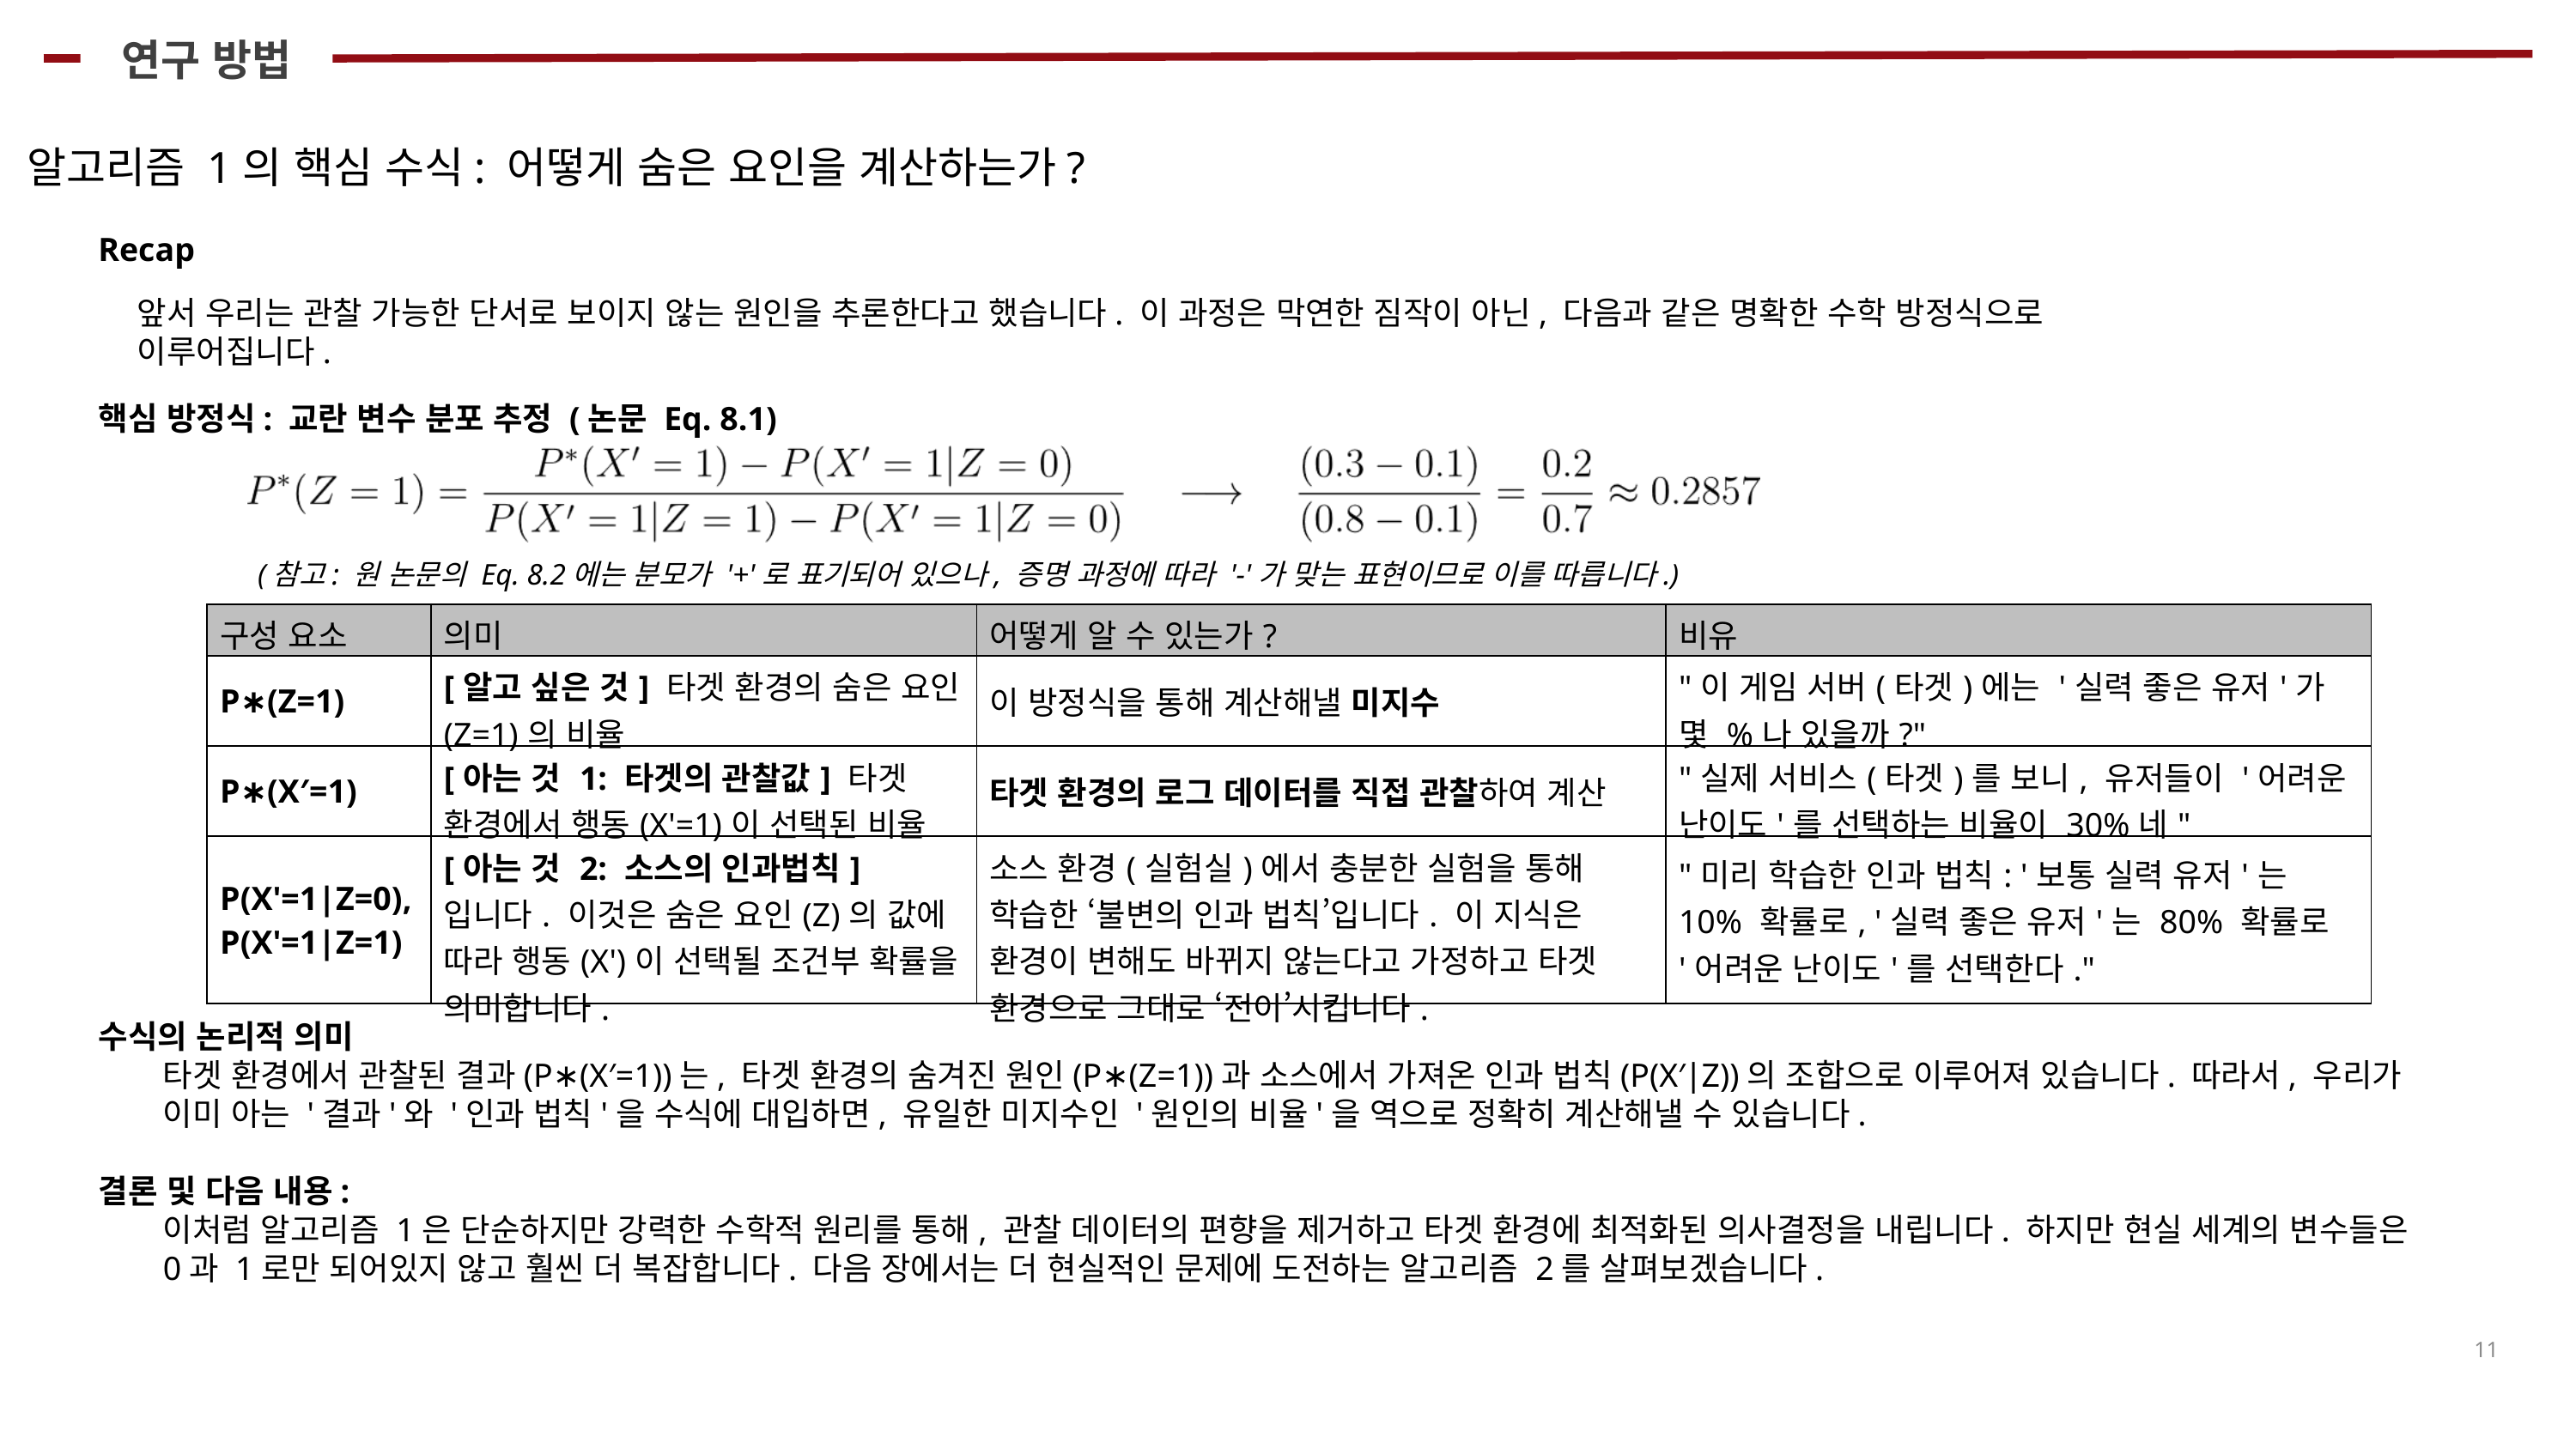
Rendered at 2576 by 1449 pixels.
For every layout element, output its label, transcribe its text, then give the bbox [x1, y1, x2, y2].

text_box 핵심 방정식: 교란 변수 분포 추정 (논문 Eq. 8.1) (참고: 원 논문의 Eq. 8.2에는 분모가 '+'로 표기되어 있으나, 증명 과정에 따라 '-'가 맞는 표현이므로 이를 따릅니다.) 수식의 논리적 의미 타겟 환경에서 관찰된 결과(P∗(X′=1))는, 타겟 환경의 숨겨진 원인(P∗(Z=1))과 소스에서 가져온 인과 법칙(P(X′∣Z))의 조합으로 이루어져 있습니다. 따라서, 우리가 이미 아는 '결과'와 '인과 법칙'을 수식에 대입하면, 유일한 미지수인 '원인의 비율'을 역으로 정확히 계산해낼 수 있습니다. 결론 및 다음 내용: 이처럼 알고리즘 1은 단순하지만 강력한 수학적 원리를 통해, 관찰 데이터의 편향을 제거하고 타겟 환경에 최적화된 의사결정을 내립니다. 하지만 현실 세계의 변수들은 0과 1로만 되어있지 않고 훨씬 더 복잡합니다. 다음 장에서는 더 현실적인 문제에 도전하는 알고리즘 2를 살펴보겠습니다. [85, 391, 2447, 1293]
table_header 어떻게 알 수 있는가? [977, 605, 1665, 655]
table_cell 이 방정식을 통해 계산해낼 미지수 [977, 657, 1665, 745]
table_cell "미리 학습한 인과 법칙: '보통 실력 유저'는 10% 확률로, '실력 좋은 유저'는 80% 확률로 '어려운 난이도'를 선택한다." [1667, 837, 2371, 1003]
table_header 의미 [432, 605, 976, 655]
text_box Recap [85, 222, 208, 275]
table_cell P(X'=1|Z=0), P(X'=1|Z=1) [208, 837, 430, 1003]
table_cell [아는 것 1: 타겟의 관찰값] 타겟 환경에서 행동(X'=1)이 선택된 비율 [432, 747, 976, 835]
table_cell "실제 서비스(타겟)를 보니, 유저들이 '어려운 난이도'를 선택하는 비율이 30%네" [1667, 747, 2371, 835]
table_cell P∗(Z=1) [208, 657, 430, 745]
text_box 앞서 우리는 관찰 가능한 단서로 보이지 않는 원인을 추론한다고 했습니다. 이 과정은 막연한 짐작이 아닌, 다음과 같은 명확한 수학 방정식으로 이루어집니다. [125, 286, 2211, 377]
text_box 알고리즘 1의 핵심 수식: 어떻게 숨은 요인을 계산하는가? [15, 134, 1099, 198]
table_header 비유 [1667, 605, 2371, 655]
table_cell 소스 환경(실험실)에서 충분한 실험을 통해 학습한 ‘불변의 인과 법칙’입니다. 이 지식은 환경이 변해도 바뀌지 않는다고 가정하고 타겟 환경으로 그대로 ‘전이’시킵니다. [977, 837, 1665, 1003]
text_box 연구 방법 [80, 26, 333, 91]
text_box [332, 53, 2533, 59]
table_cell [아는 것 2: 소스의 인과법칙] 입니다. 이것은 숨은 요인(Z)의 값에 따라 행동(X')이 선택될 조건부 확률을 의미합니다. [432, 837, 976, 1003]
table_cell 타겟 환경의 로그 데이터를 직접 관찰하여 계산 [977, 747, 1665, 835]
table_cell "이 게임 서버(타겟)에는 '실력 좋은 유저'가 몇 %나 있을까?" [1667, 657, 2371, 745]
table_cell P∗(X′=1) [208, 747, 430, 835]
table_header 구성 요소 [208, 605, 430, 655]
table_cell [알고 싶은 것] 타겟 환경의 숨은 요인(Z=1)의 비율 [432, 657, 976, 745]
picture [247, 446, 1761, 543]
slide_number 11 [2210, 1325, 2512, 1377]
